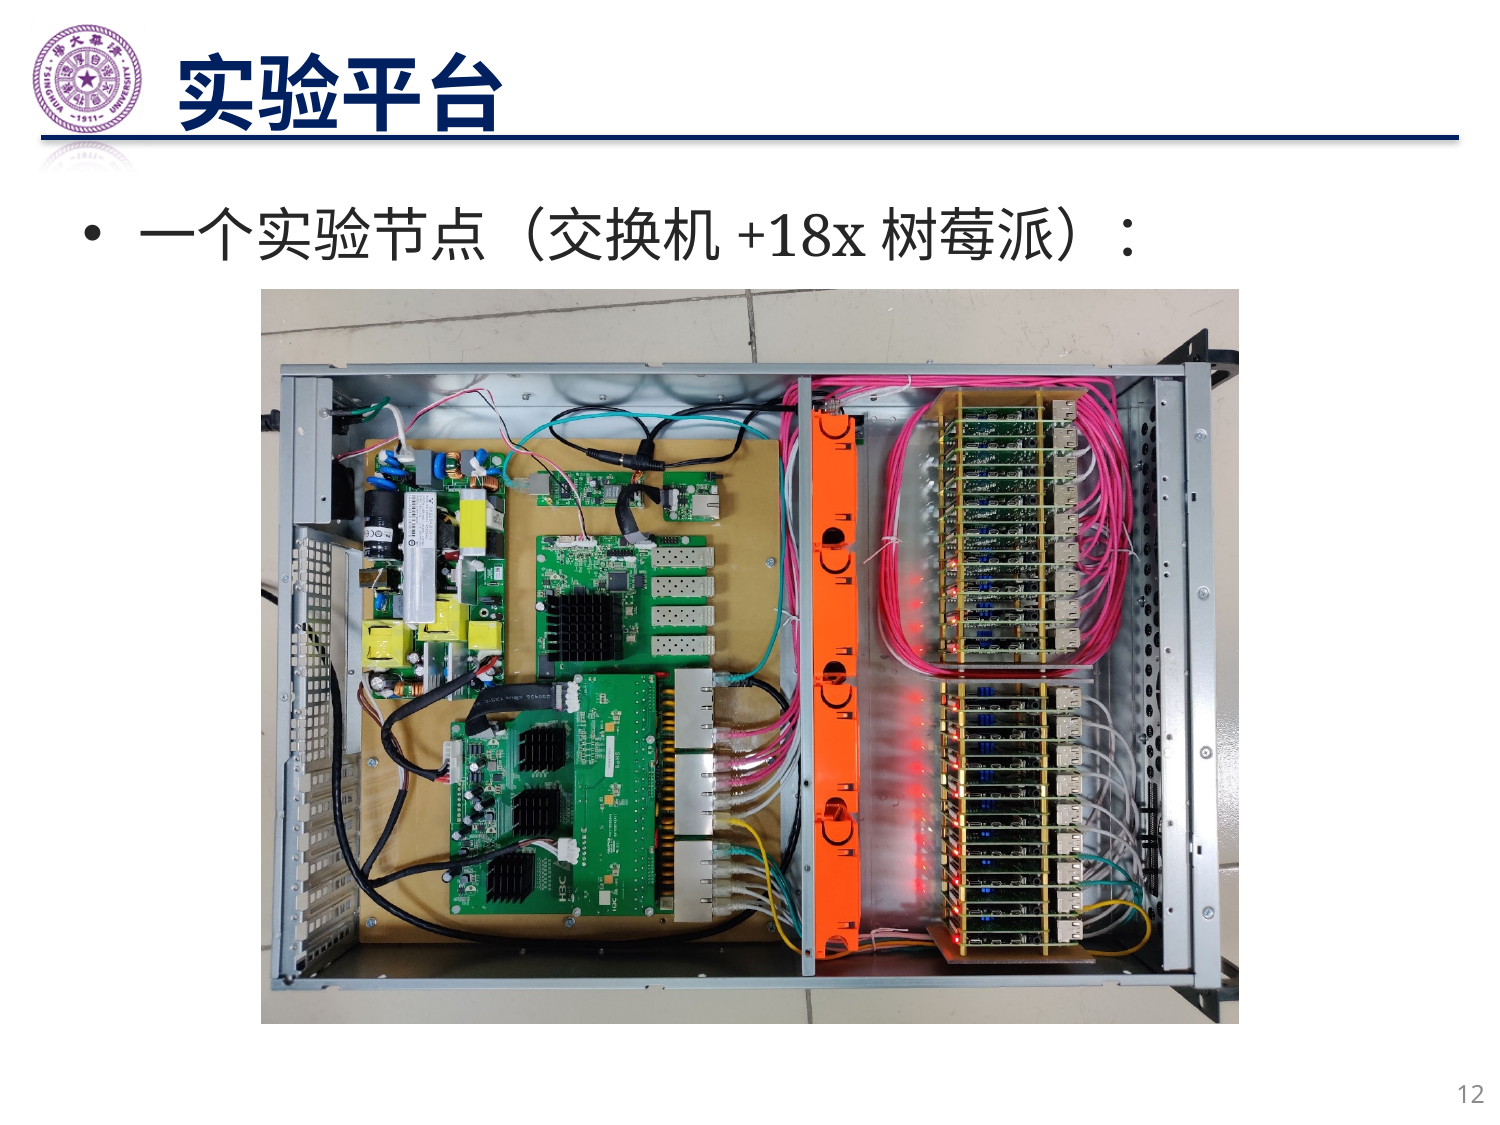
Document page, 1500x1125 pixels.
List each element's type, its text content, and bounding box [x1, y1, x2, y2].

slide_number 12 [1149, 1065, 1500, 1125]
list 一个实验节点（交换机+18x树莓派）： [67, 172, 1418, 1024]
picture [260, 289, 1239, 1024]
title 实验平台 [159, 7, 1398, 126]
picture [29, 22, 160, 256]
